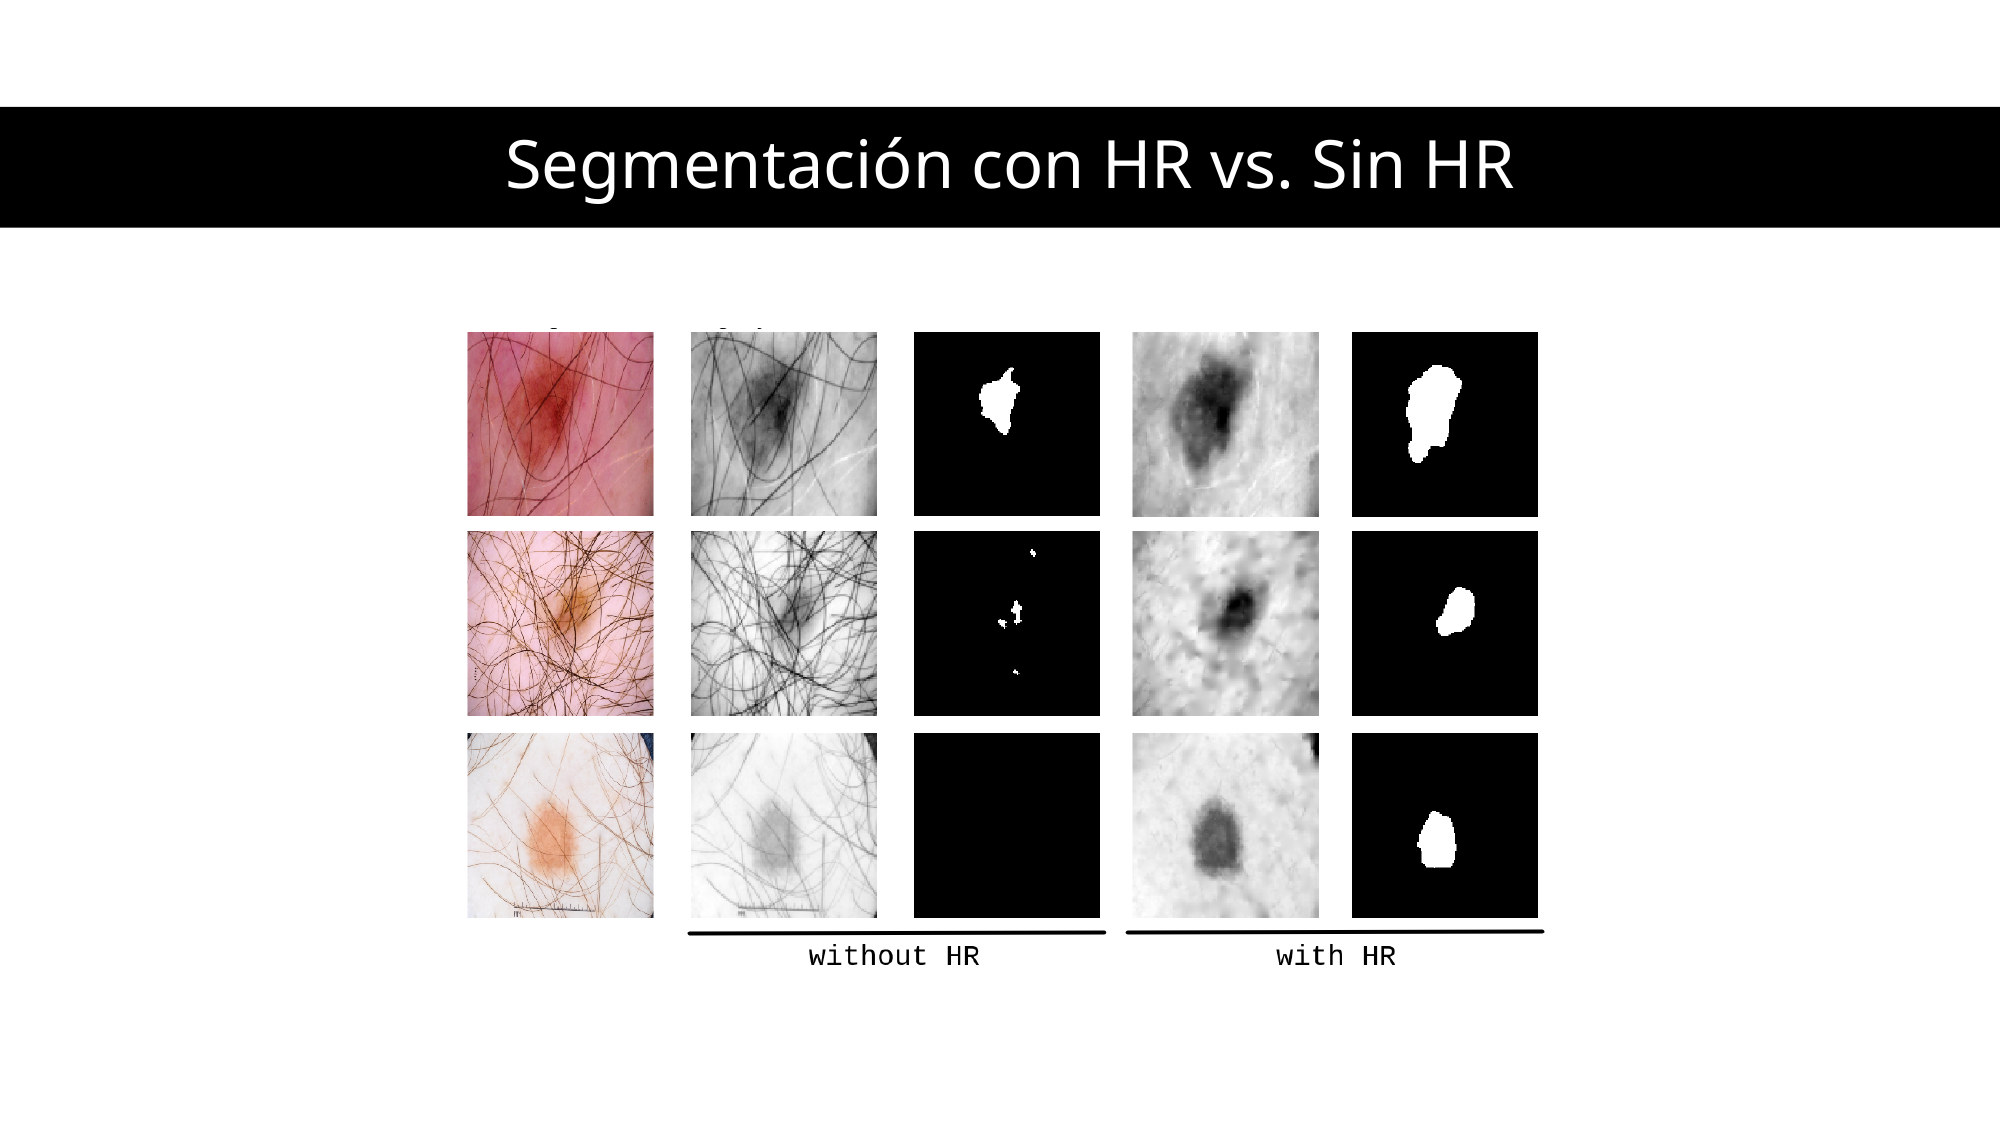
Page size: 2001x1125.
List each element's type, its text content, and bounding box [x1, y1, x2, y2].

title Segmentación con HR vs. Sin HR [91, 105, 1931, 228]
picture [462, 328, 1562, 990]
text_box [0, 106, 2000, 229]
